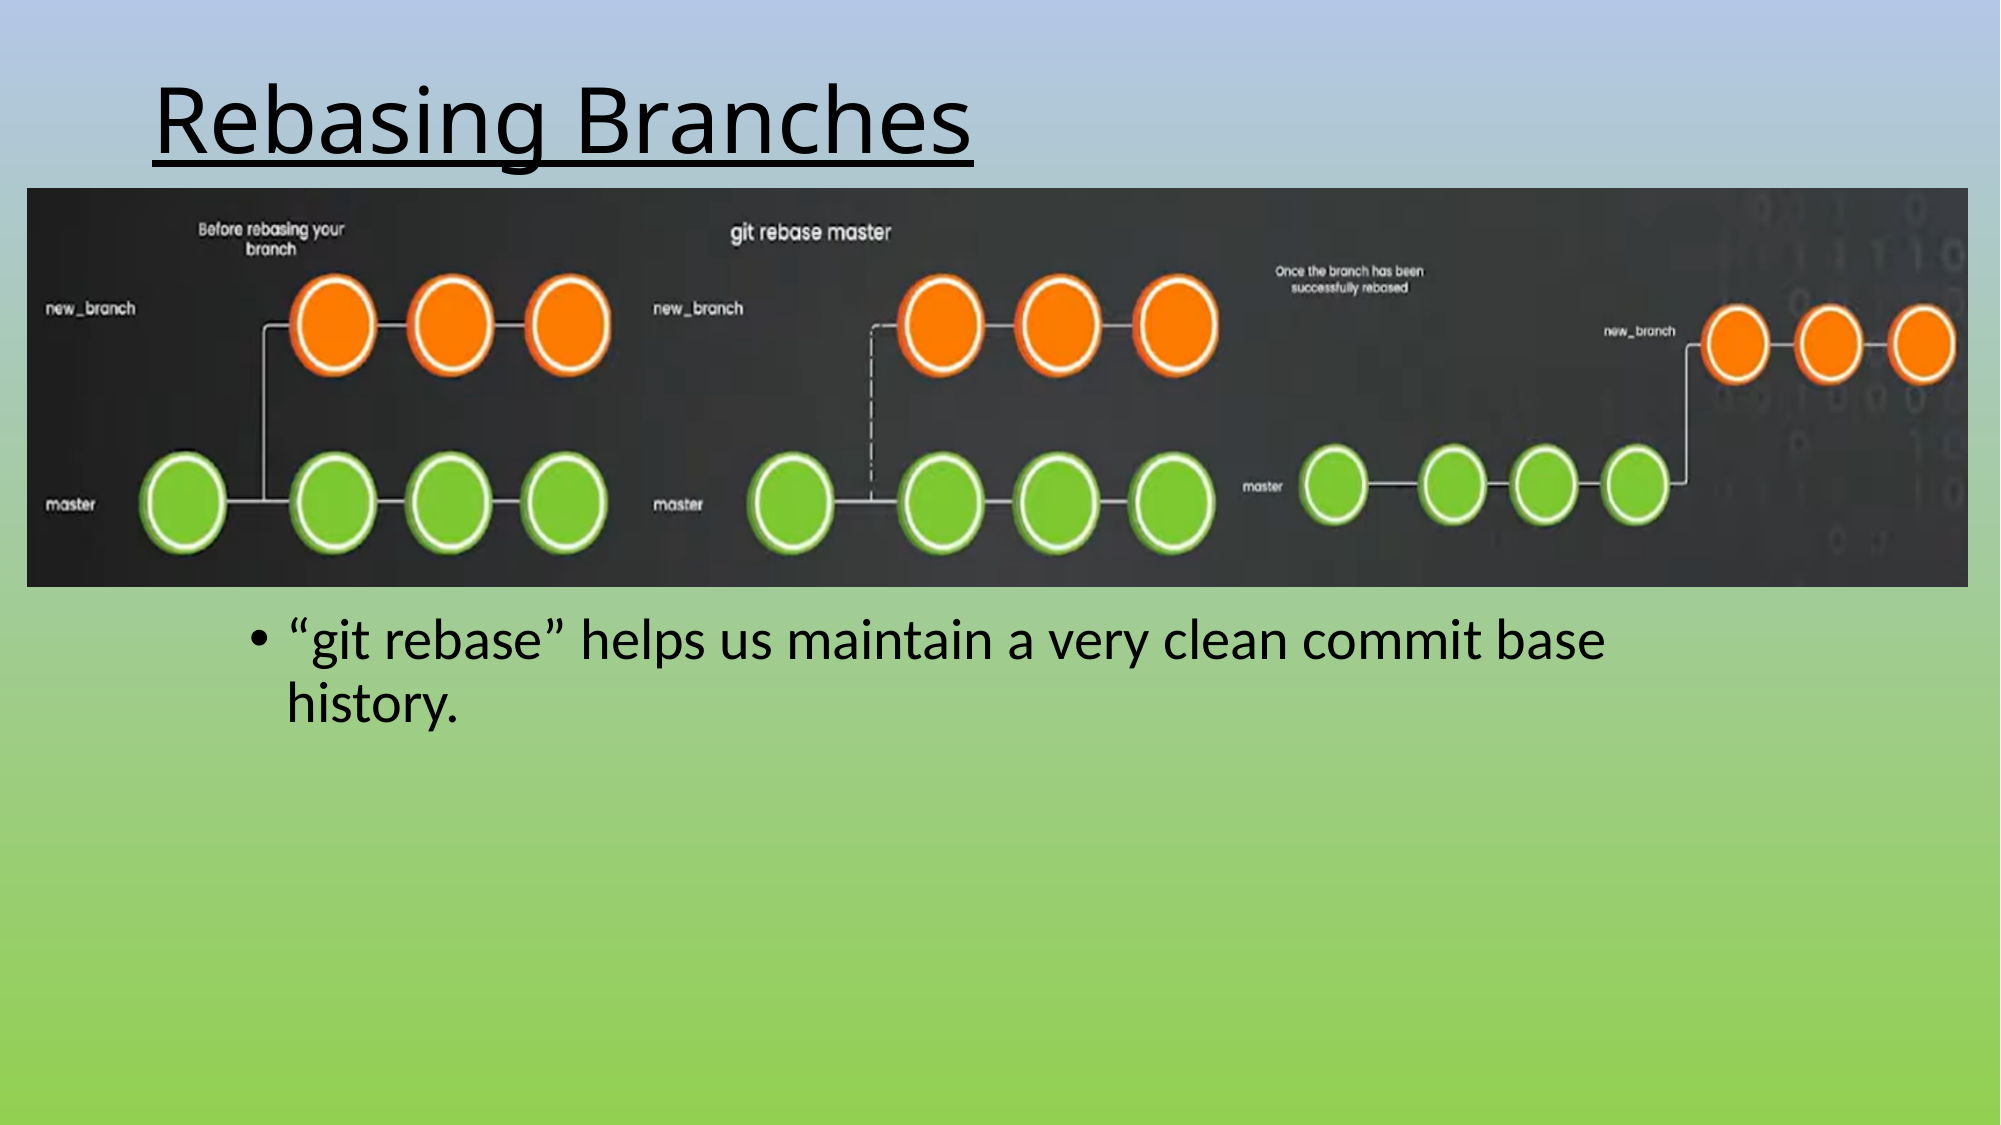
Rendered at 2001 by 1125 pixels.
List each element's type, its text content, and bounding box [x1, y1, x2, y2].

list “git rebase” helps us maintain a very clean commit base history. [234, 601, 1762, 1078]
picture [27, 188, 1968, 587]
title Rebasing Branches [137, 0, 1863, 188]
